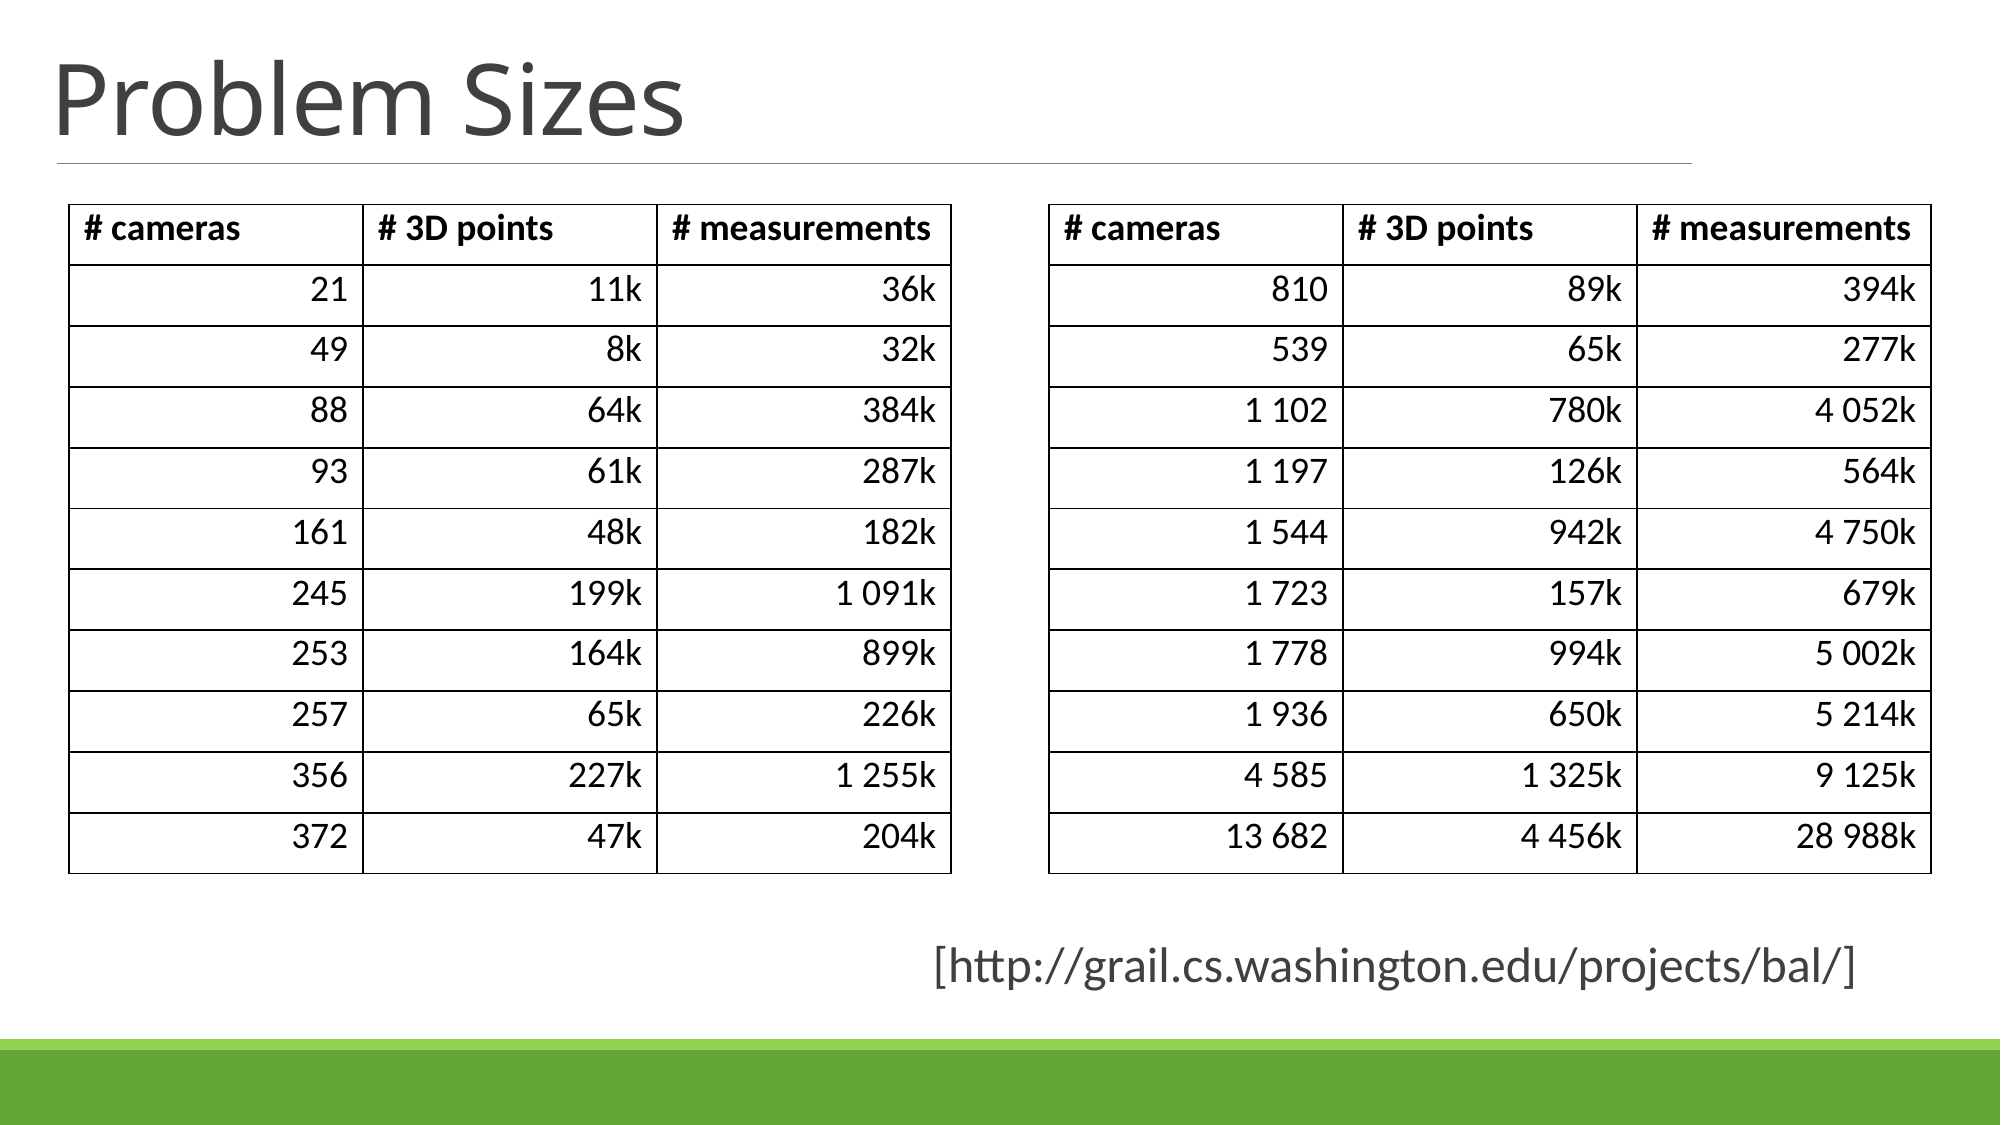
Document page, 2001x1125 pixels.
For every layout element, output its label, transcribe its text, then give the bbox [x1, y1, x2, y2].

table_cell 13 682 [1050, 814, 1342, 873]
table_cell 1 544 [1050, 509, 1342, 568]
table_header # 3D points [1344, 205, 1636, 264]
table_cell 182k [658, 509, 950, 568]
table_header # cameras [1050, 205, 1342, 264]
table_cell 4 456k [1344, 814, 1636, 873]
table_cell 1 102 [1050, 388, 1342, 447]
table_cell 257 [70, 692, 362, 751]
table_cell 11k [364, 266, 656, 325]
table_cell 1 936 [1050, 692, 1342, 751]
table_cell 65k [364, 692, 656, 751]
table_cell 164k [364, 631, 656, 690]
table_cell 1 255k [658, 753, 950, 812]
table_cell 394k [1638, 266, 1930, 325]
table_cell 5 002k [1638, 631, 1930, 690]
table_cell 4 052k [1638, 388, 1930, 447]
table_cell 64k [364, 388, 656, 447]
table_cell 9 125k [1638, 753, 1930, 812]
table_header # cameras [70, 205, 362, 264]
table_cell 564k [1638, 449, 1930, 508]
table_cell 65k [1344, 327, 1636, 386]
table_header # 3D points [364, 205, 656, 264]
table_cell 942k [1344, 509, 1636, 568]
list [http://grail.cs.washington.edu/projects/bal/] [932, 931, 1877, 1006]
table_cell 780k [1344, 388, 1636, 447]
table_cell 4 585 [1050, 753, 1342, 812]
table_cell 539 [1050, 327, 1342, 386]
table_cell 47k [364, 814, 656, 873]
table_cell 679k [1638, 570, 1930, 629]
table_cell 253 [70, 631, 362, 690]
table_cell 384k [658, 388, 950, 447]
table_cell 49 [70, 327, 362, 386]
table_cell 226k [658, 692, 950, 751]
table_cell 1 091k [658, 570, 950, 629]
table_cell 277k [1638, 327, 1930, 386]
table_cell 1 723 [1050, 570, 1342, 629]
table_cell 21 [70, 266, 362, 325]
table_cell 245 [70, 570, 362, 629]
table_cell 287k [658, 449, 950, 508]
table_cell 199k [364, 570, 656, 629]
table_cell 1 197 [1050, 449, 1342, 508]
table_cell 8k [364, 327, 656, 386]
table_cell 36k [658, 266, 950, 325]
title Problem Sizes [35, 47, 1830, 164]
table_cell 227k [364, 753, 656, 812]
table_cell 204k [658, 814, 950, 873]
table_cell 899k [658, 631, 950, 690]
table_cell 161 [70, 509, 362, 568]
table_cell 157k [1344, 570, 1636, 629]
table_cell 356 [70, 753, 362, 812]
table_header # measurements [1638, 205, 1930, 264]
table_cell 5 214k [1638, 692, 1930, 751]
table_cell 1 778 [1050, 631, 1342, 690]
table_cell 93 [70, 449, 362, 508]
table_cell 810 [1050, 266, 1342, 325]
table_cell 4 750k [1638, 509, 1930, 568]
table_cell 48k [364, 509, 656, 568]
table_header # measurements [658, 205, 950, 264]
table_cell 61k [364, 449, 656, 508]
table_cell 32k [658, 327, 950, 386]
table_cell 994k [1344, 631, 1636, 690]
table_cell 89k [1344, 266, 1636, 325]
table_cell 372 [70, 814, 362, 873]
table_cell 88 [70, 388, 362, 447]
table_cell 1 325k [1344, 753, 1636, 812]
table_cell 126k [1344, 449, 1636, 508]
table_cell 28 988k [1638, 814, 1930, 873]
table_cell 650k [1344, 692, 1636, 751]
